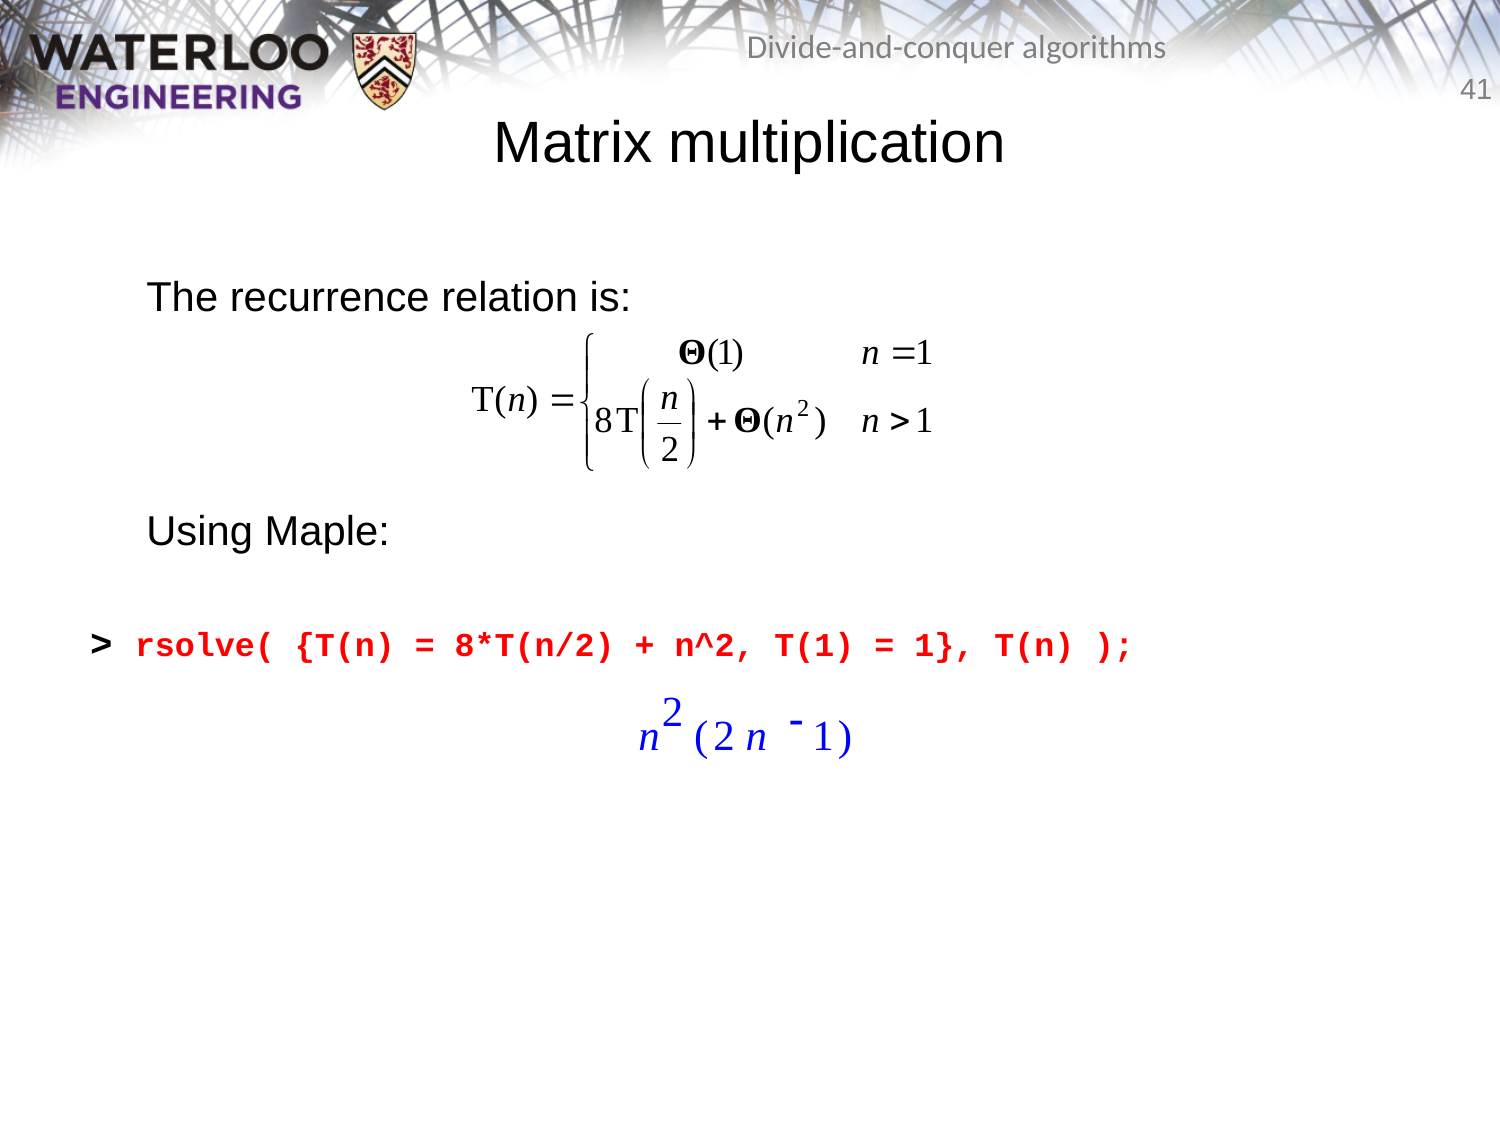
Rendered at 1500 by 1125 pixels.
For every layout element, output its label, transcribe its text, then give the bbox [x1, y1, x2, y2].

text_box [466, 326, 937, 480]
list The recurrence relation is: Using Maple: > rsolve( {T(n) = 8*T(n/2) + n^2, T(1) = 1}, T(n) ); [74, 262, 1426, 1006]
picture [0, 0, 1500, 1125]
title Matrix multiplication [74, 44, 1426, 233]
